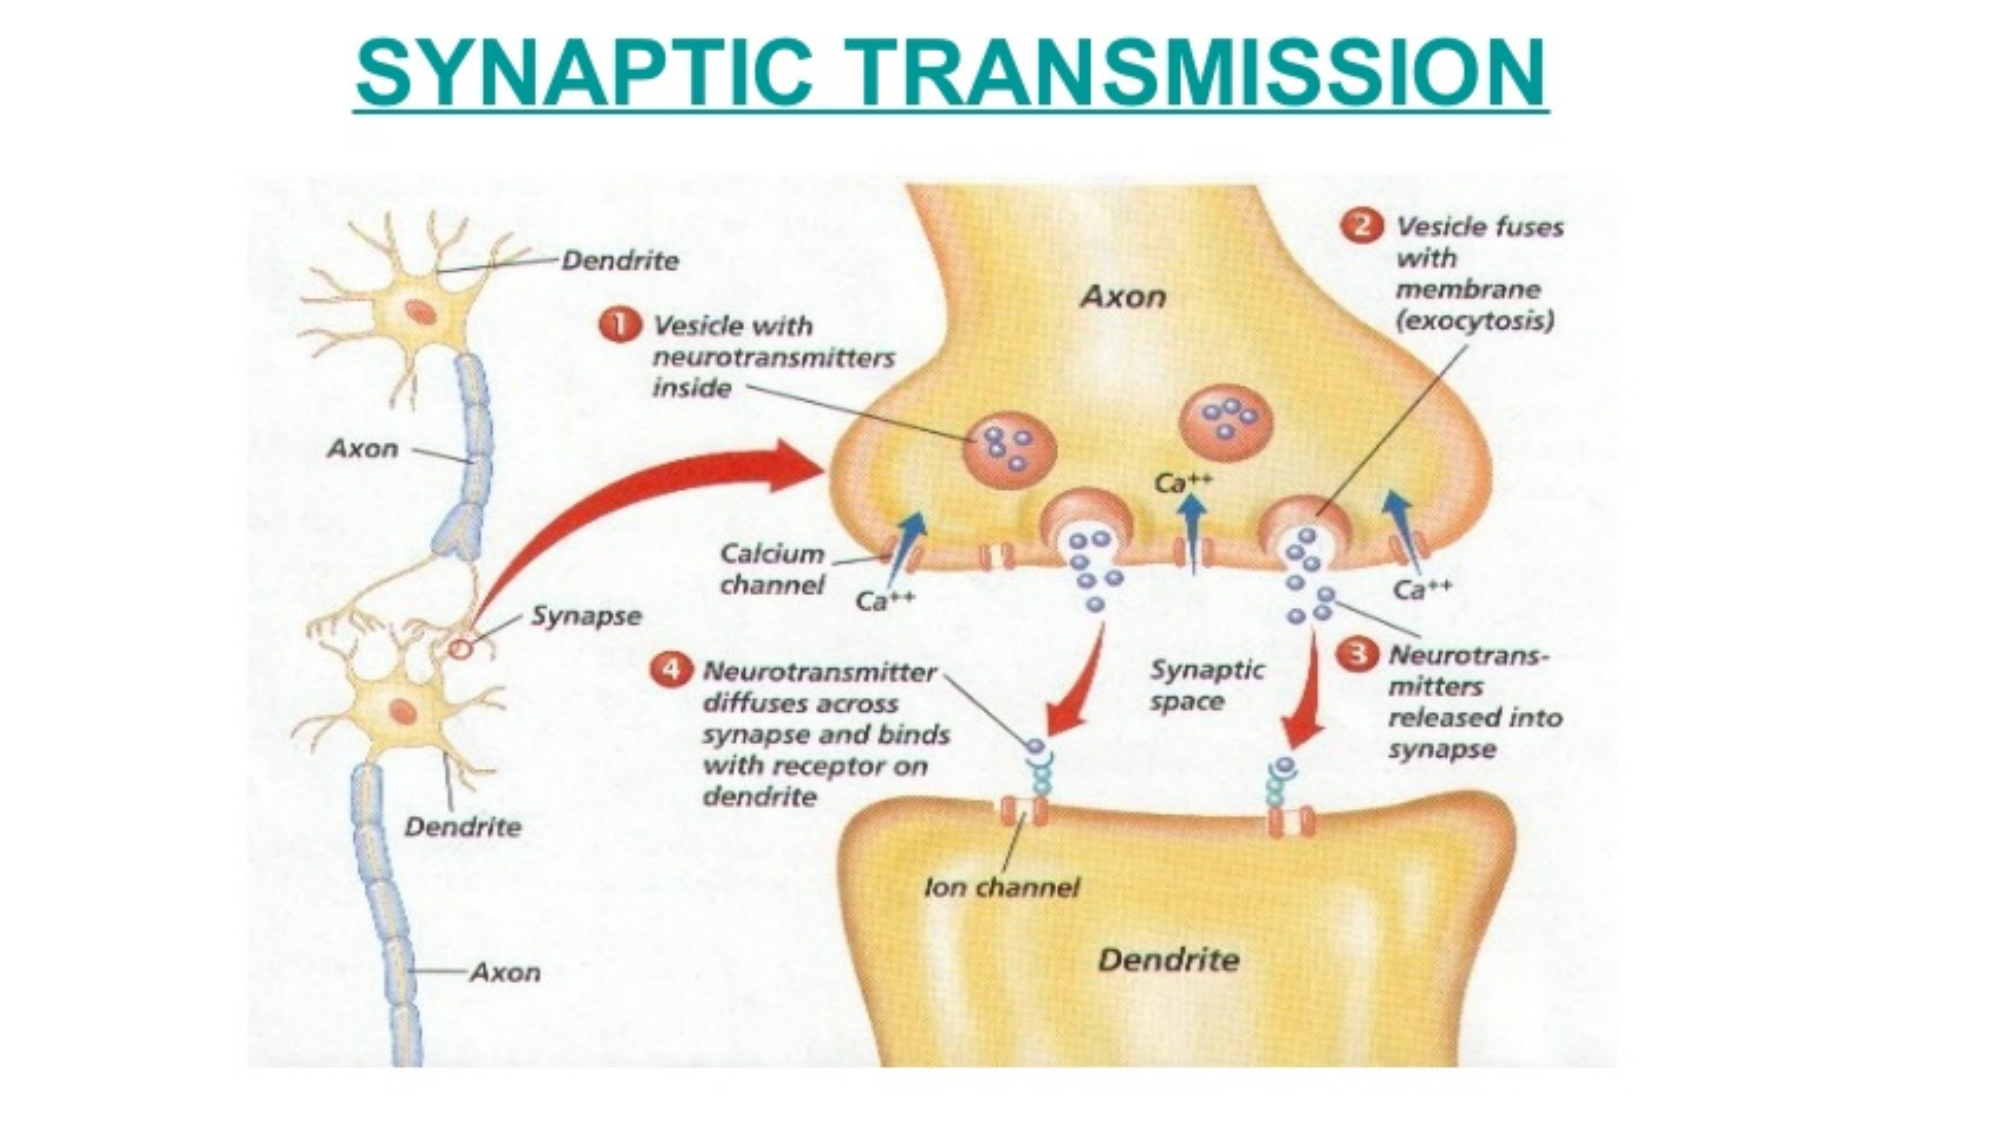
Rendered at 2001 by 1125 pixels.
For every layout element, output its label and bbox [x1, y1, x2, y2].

picture [198, 0, 1706, 1125]
